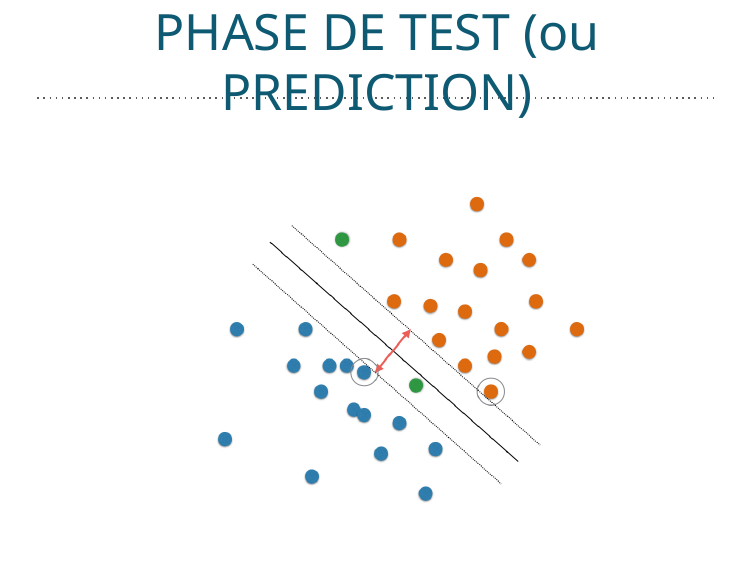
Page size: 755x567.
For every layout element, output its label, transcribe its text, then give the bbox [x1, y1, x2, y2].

title PHASE DE TEST (ou PREDICTION) [40, 0, 714, 121]
picture [110, 146, 640, 543]
